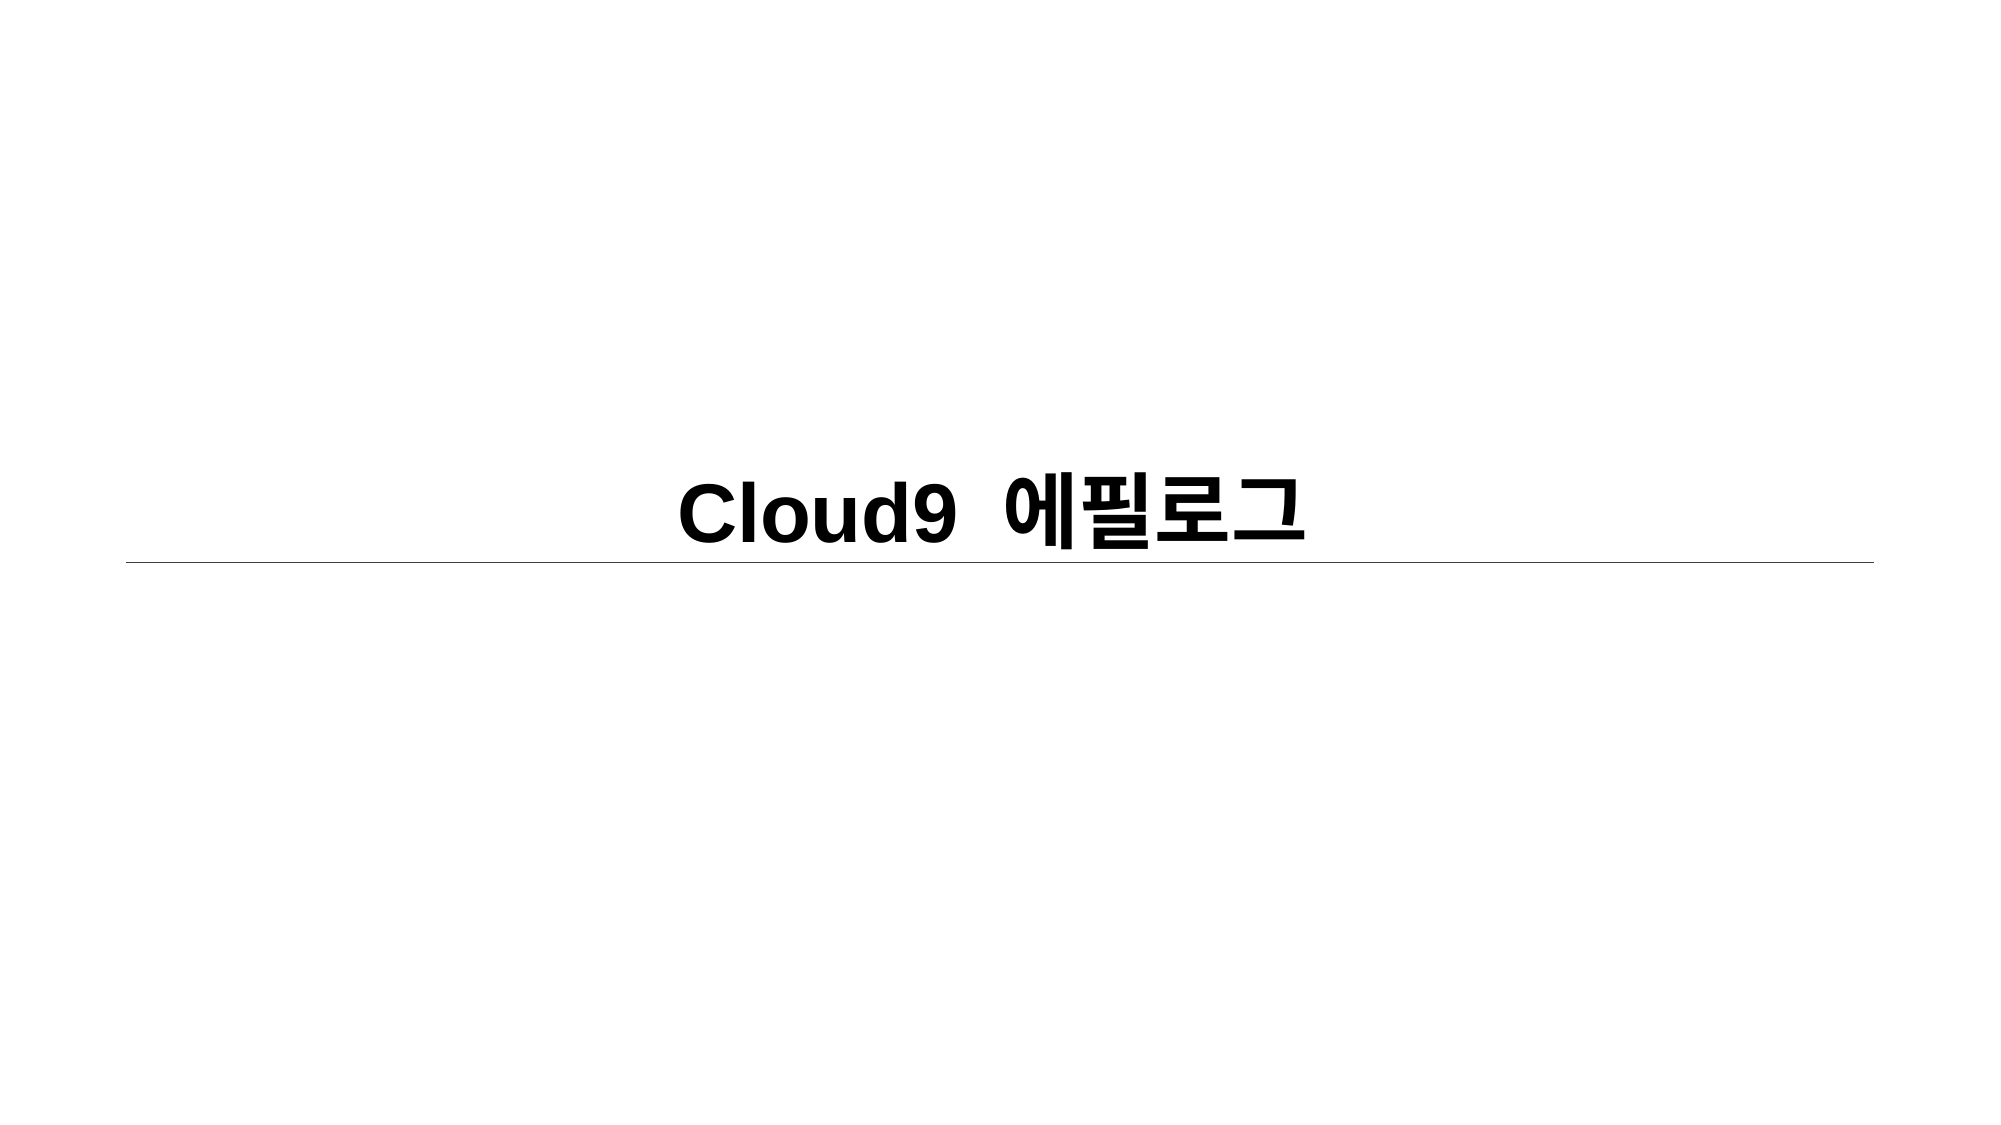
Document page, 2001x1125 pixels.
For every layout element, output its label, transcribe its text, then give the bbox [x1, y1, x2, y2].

title Cloud9 에필로그 [0, 437, 2000, 568]
